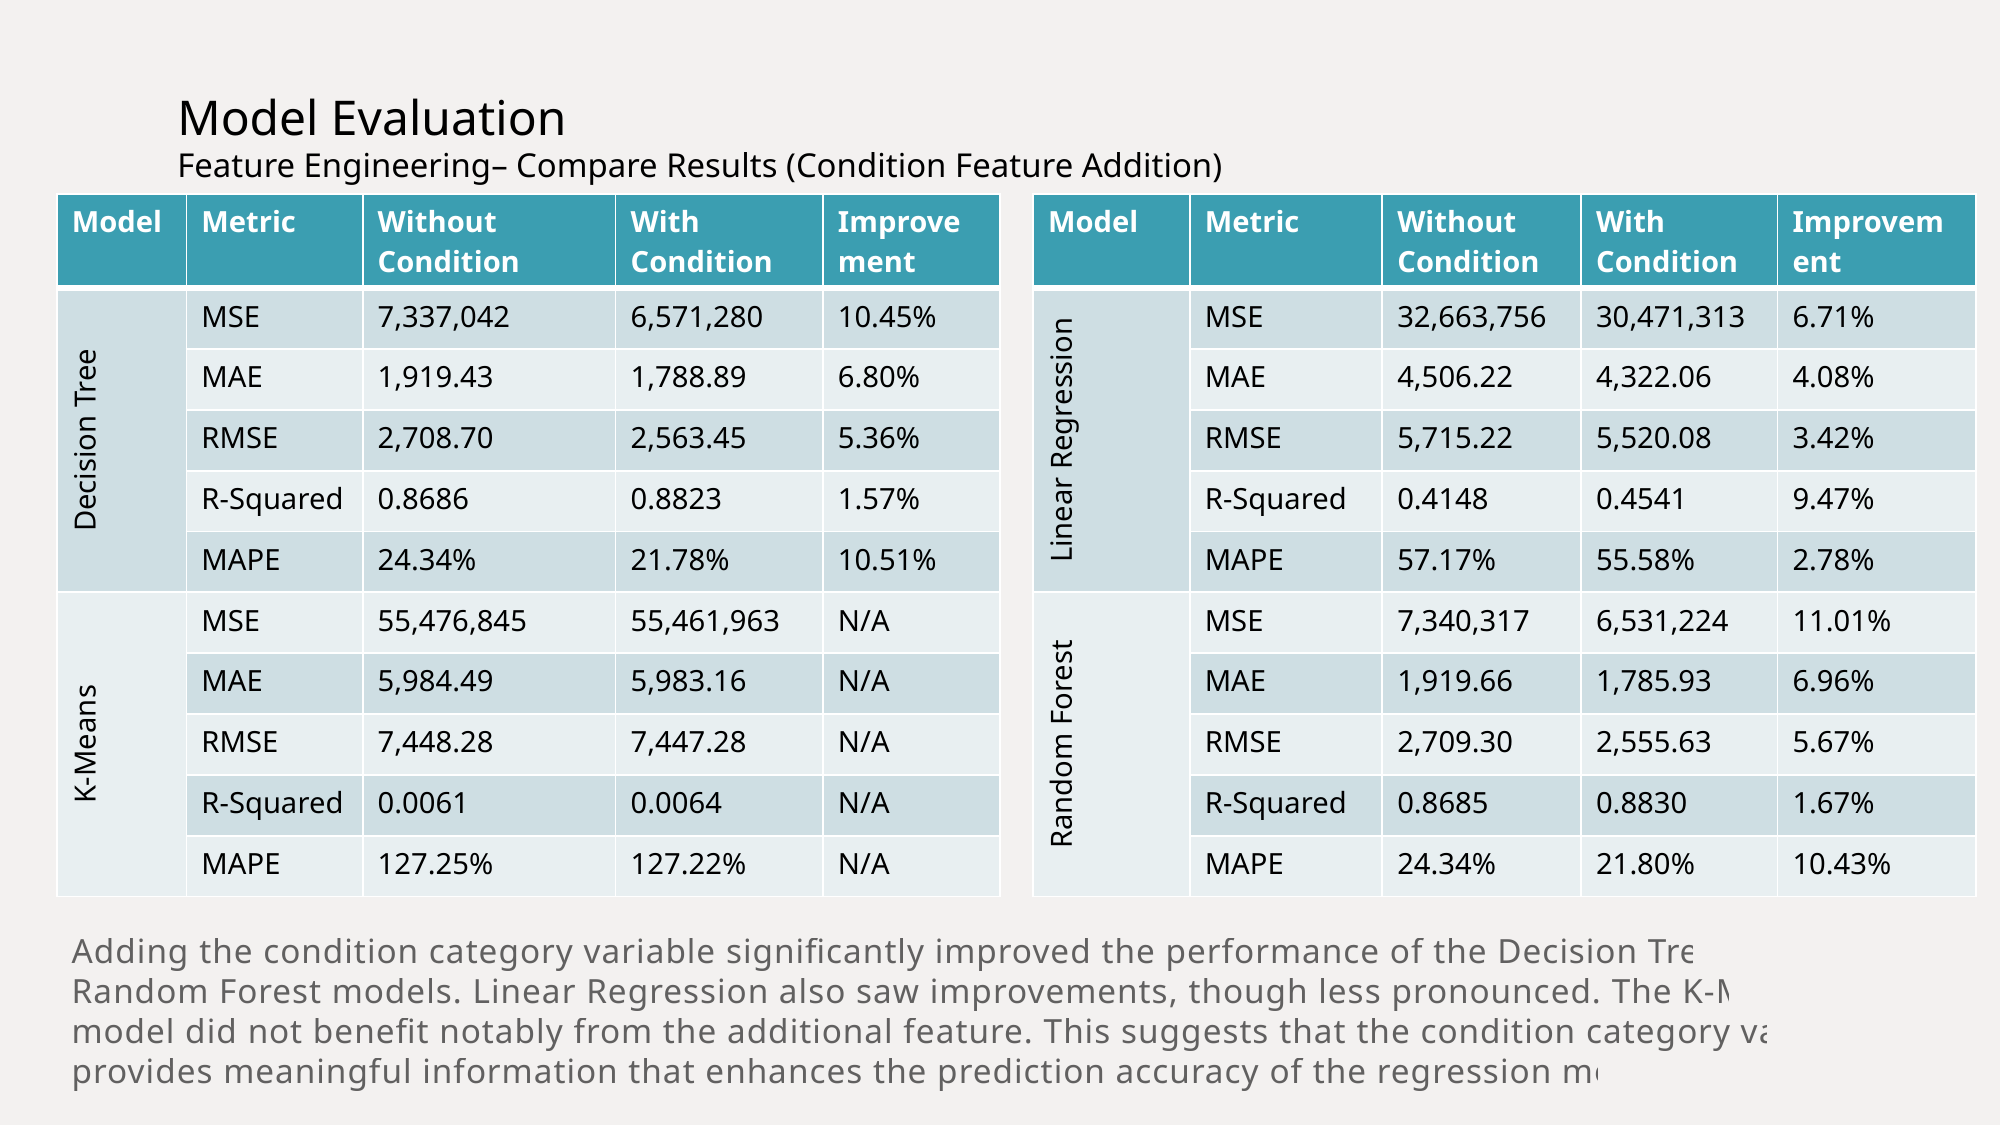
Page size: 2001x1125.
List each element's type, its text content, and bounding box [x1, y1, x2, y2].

table_cell 24.34% [364, 532, 615, 591]
table_cell 0.8823 [616, 472, 822, 531]
table_header Metric [1191, 195, 1381, 285]
table_cell N/A [824, 654, 999, 713]
table_cell 55,476,845 [364, 593, 615, 652]
table_cell MAE [1191, 654, 1381, 713]
table_cell 10.51% [824, 532, 999, 591]
table_cell 5,983.16 [616, 654, 822, 713]
table_cell N/A [824, 837, 999, 896]
table_cell 6.96% [1778, 654, 1975, 713]
table_cell Decision Tree [58, 291, 186, 591]
table_cell MAPE [1191, 837, 1381, 896]
table_cell RMSE [187, 411, 362, 470]
table_cell 0.0061 [364, 776, 615, 835]
table_cell MAPE [187, 532, 362, 591]
table_cell RMSE [1191, 715, 1381, 774]
table_cell 7,448.28 [364, 715, 615, 774]
table_cell MSE [1191, 593, 1381, 652]
table_cell 2,708.70 [364, 411, 615, 470]
table_header Metric [187, 195, 362, 285]
table_cell MAE [187, 350, 362, 409]
text_box Adding the condition category variable significantly improved the performance of the Decision Tree and Random Forest models. Linear Regression also saw improvements, though less pronounced. The K-Means model did not benefit notably from the additional feature. This suggests that the condition category variable provides meaningful information that enhances the prediction accuracy of the regression models. [56, 923, 1948, 1098]
table_cell R-Squared [187, 776, 362, 835]
table_cell 2,555.63 [1582, 715, 1777, 774]
table_cell 6,531,224 [1582, 593, 1777, 652]
table_cell N/A [824, 593, 999, 652]
table_cell 21.80% [1582, 837, 1777, 896]
table_cell 6,571,280 [616, 291, 822, 348]
table_cell 127.22% [616, 837, 822, 896]
table_cell 0.4541 [1582, 472, 1777, 531]
table_cell R-Squared [1191, 472, 1381, 531]
table_cell Random Forest [1034, 593, 1189, 896]
table_cell R-Squared [1191, 776, 1381, 835]
table_cell MAE [1191, 350, 1381, 409]
table_cell 6.80% [824, 350, 999, 409]
table_cell MSE [187, 291, 362, 348]
table_cell 7,340,317 [1383, 593, 1580, 652]
table_cell MAPE [1191, 532, 1381, 591]
table_cell 0.8686 [364, 472, 615, 531]
table_cell 5.67% [1778, 715, 1975, 774]
table_cell 24.34% [1383, 837, 1580, 896]
table_cell MSE [187, 593, 362, 652]
table_cell 1,919.43 [364, 350, 615, 409]
table_cell 55.58% [1582, 532, 1777, 591]
table_cell 0.4148 [1383, 472, 1580, 531]
table_cell 30,471,313 [1582, 291, 1777, 348]
table_header Model [58, 195, 186, 285]
table_cell 7,337,042 [364, 291, 615, 348]
table_cell 0.8830 [1582, 776, 1777, 835]
table_cell 0.8685 [1383, 776, 1580, 835]
table_cell RMSE [1191, 411, 1381, 470]
table_cell 5,715.22 [1383, 411, 1580, 470]
table_cell Linear Regression [1034, 291, 1189, 591]
table_cell 55,461,963 [616, 593, 822, 652]
table_header Without Condition [364, 195, 615, 285]
table_cell MAPE [187, 837, 362, 896]
table_cell 5,520.08 [1582, 411, 1777, 470]
table_cell 4,322.06 [1582, 350, 1777, 409]
table_cell 10.43% [1778, 837, 1975, 896]
table_cell 57.17% [1383, 532, 1580, 591]
table_cell K-Means [58, 593, 186, 896]
table_cell N/A [824, 715, 999, 774]
table_header Improvement [824, 195, 999, 285]
table_cell 21.78% [616, 532, 822, 591]
table_cell 1,919.66 [1383, 654, 1580, 713]
table_cell 1.57% [824, 472, 999, 531]
table_cell 1.67% [1778, 776, 1975, 835]
table_cell 32,663,756 [1383, 291, 1580, 348]
table_cell 4.08% [1778, 350, 1975, 409]
table_cell RMSE [187, 715, 362, 774]
title Model Evaluation Feature Engineering– Compare Results (Condition Feature Addition) [162, 78, 1838, 193]
table_cell 9.47% [1778, 472, 1975, 531]
table_header Without Condition [1383, 195, 1580, 285]
table_header Improvement [1778, 195, 1975, 285]
table_header With Condition [616, 195, 822, 285]
table_cell 7,447.28 [616, 715, 822, 774]
table_cell N/A [824, 776, 999, 835]
table_cell 5,984.49 [364, 654, 615, 713]
table_cell MSE [1191, 291, 1381, 348]
table_cell 1,788.89 [616, 350, 822, 409]
table_cell 5.36% [824, 411, 999, 470]
table_cell 10.45% [824, 291, 999, 348]
table_cell 2,709.30 [1383, 715, 1580, 774]
table_header Model [1034, 195, 1189, 285]
table_cell 4,506.22 [1383, 350, 1580, 409]
table_cell 1,785.93 [1582, 654, 1777, 713]
table_cell R-Squared [187, 472, 362, 531]
table_cell 3.42% [1778, 411, 1975, 470]
table_cell 127.25% [364, 837, 615, 896]
table_cell 2.78% [1778, 532, 1975, 591]
table_cell MAE [187, 654, 362, 713]
table_cell 2,563.45 [616, 411, 822, 470]
table_cell 6.71% [1778, 291, 1975, 348]
table_cell 11.01% [1778, 593, 1975, 652]
table_cell 0.0064 [616, 776, 822, 835]
table_header With Condition [1582, 195, 1777, 285]
